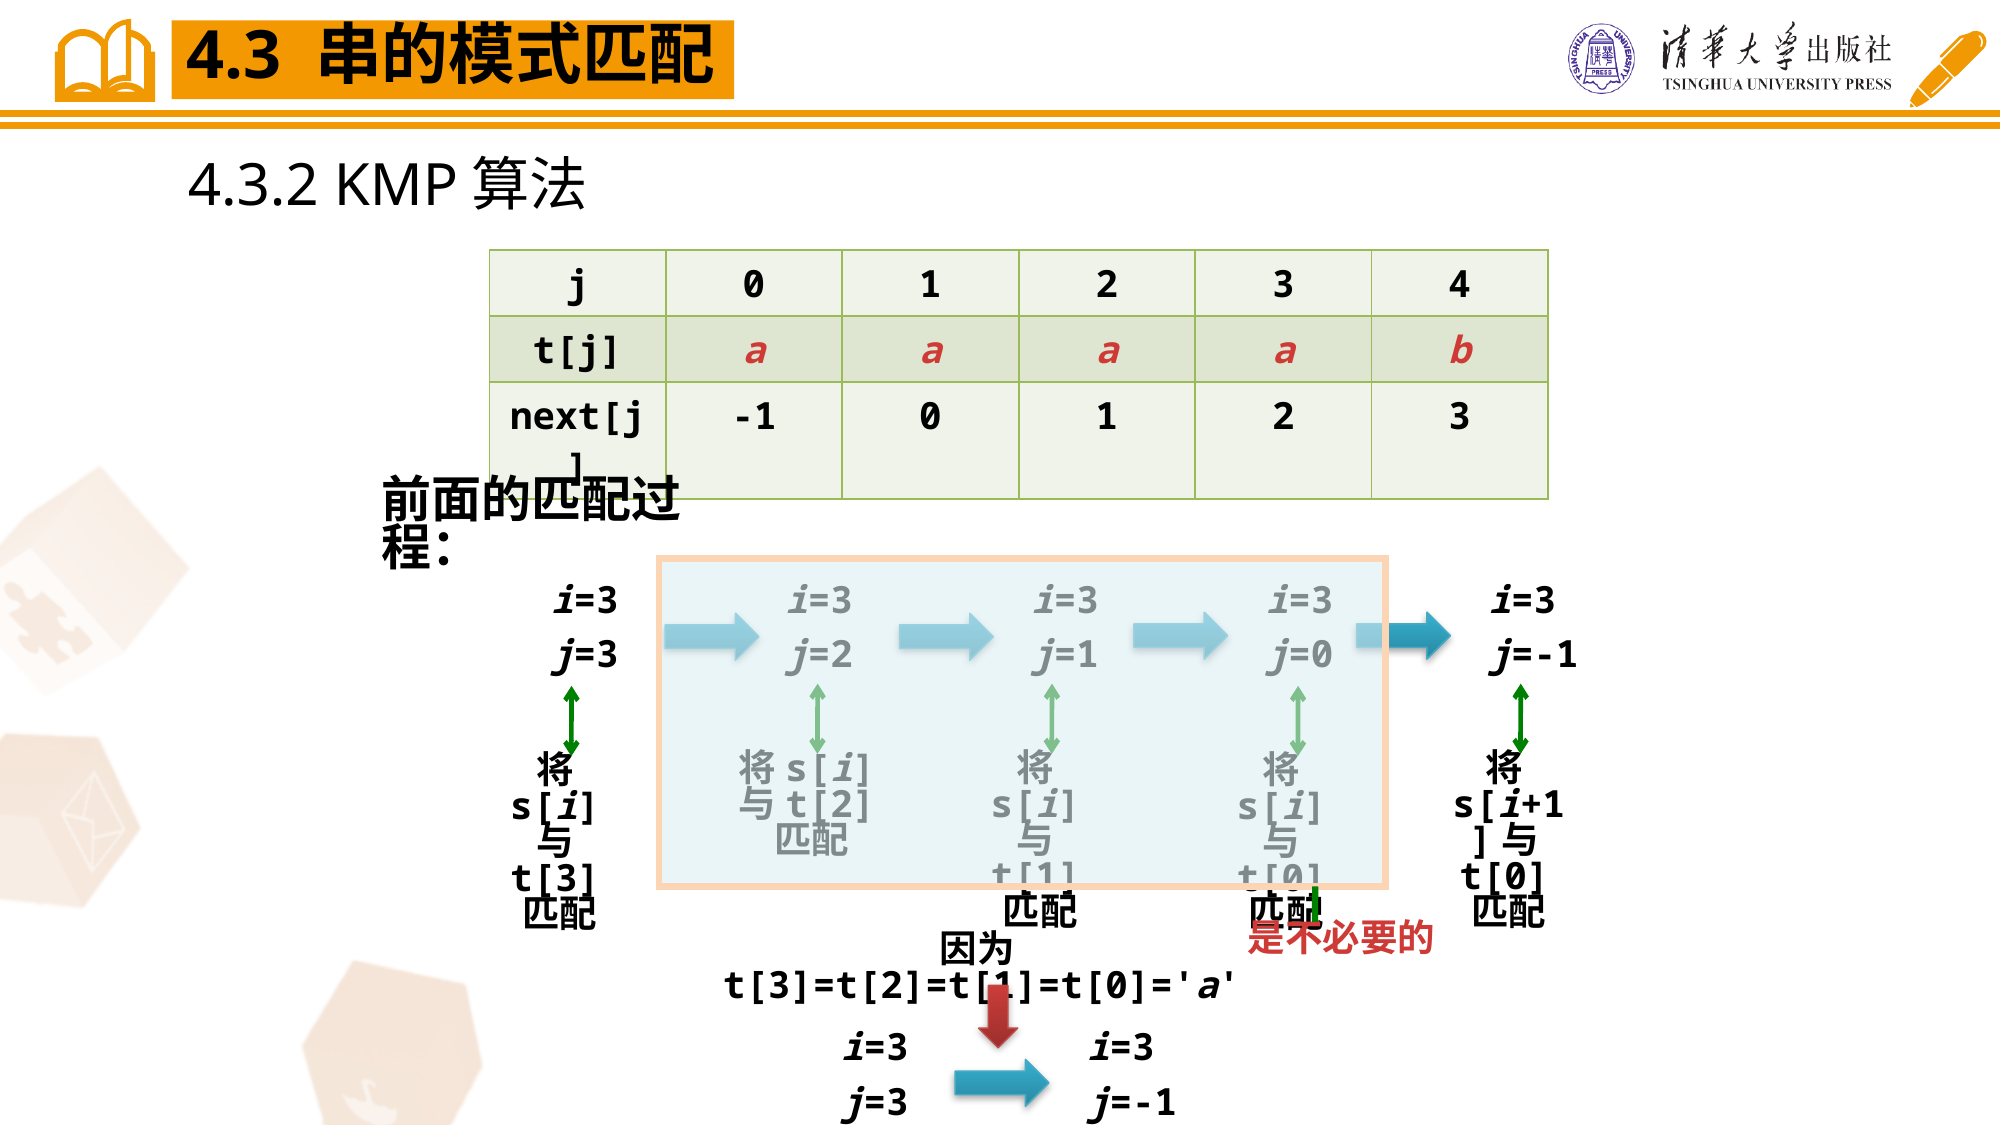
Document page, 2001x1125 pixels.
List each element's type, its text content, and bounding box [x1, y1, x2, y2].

table_header 4 [1372, 251, 1547, 315]
table_cell a [1196, 317, 1371, 381]
table_cell 2 [1196, 383, 1371, 498]
table_cell a [1020, 317, 1194, 381]
picture [1531, 0, 1973, 149]
table_cell b [1372, 317, 1547, 381]
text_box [825, 985, 1261, 1125]
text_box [1496, 576, 1639, 862]
table_header 3 [1196, 251, 1371, 315]
table_cell 0 [843, 383, 1018, 498]
table_cell a [843, 317, 1018, 381]
table_cell 3 [1372, 383, 1547, 498]
text_box 将s[i]与t[3]匹配 [477, 754, 642, 935]
table_cell a [667, 317, 841, 381]
text_box i=3 j=3 [536, 583, 653, 683]
table_cell t[j] [490, 317, 665, 381]
text_box 因为t[3]=t[2]=t[1]=t[0]='a' [682, 975, 1281, 1014]
text_box 4.3.2 KMP算法 [173, 153, 1213, 225]
picture [1936, 78, 1948, 90]
table_header 2 [1020, 251, 1194, 315]
table_header 1 [843, 251, 1018, 315]
table_cell -1 [667, 383, 841, 498]
text_box 4.3 串的模式匹配 [171, 20, 735, 100]
table_cell next[j] [490, 383, 665, 471]
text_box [658, 558, 1492, 967]
text_box 前面的匹配过程： [366, 471, 753, 583]
table_cell 1 [1020, 383, 1194, 498]
table_header 0 [667, 251, 841, 315]
table_header j [490, 251, 665, 315]
